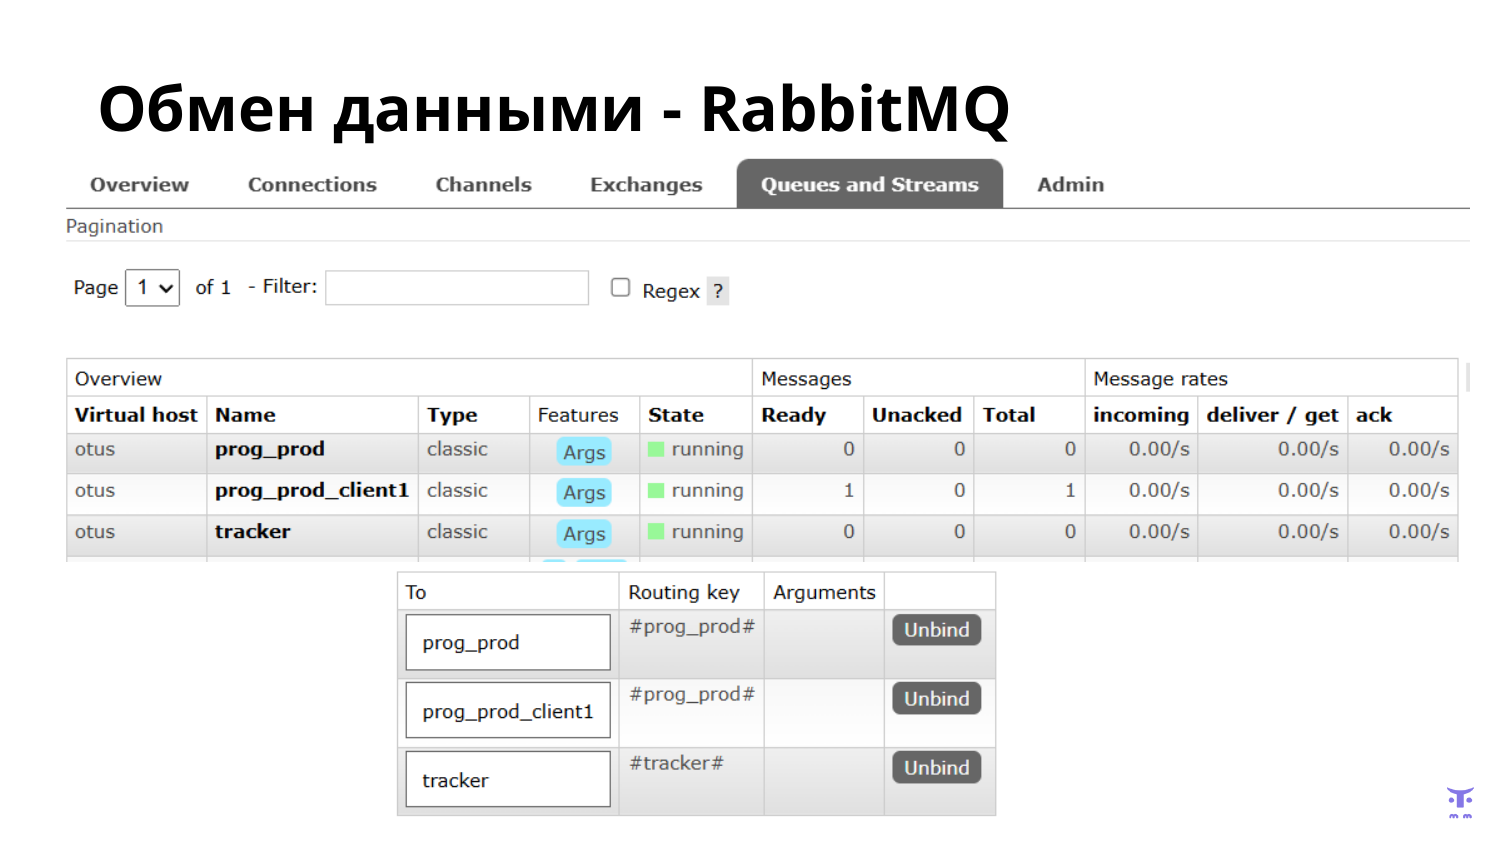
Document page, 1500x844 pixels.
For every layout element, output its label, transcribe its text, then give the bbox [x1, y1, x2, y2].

picture [0, 0, 1500, 844]
title Обмен данными - RabbitMQ [82, 54, 1480, 234]
